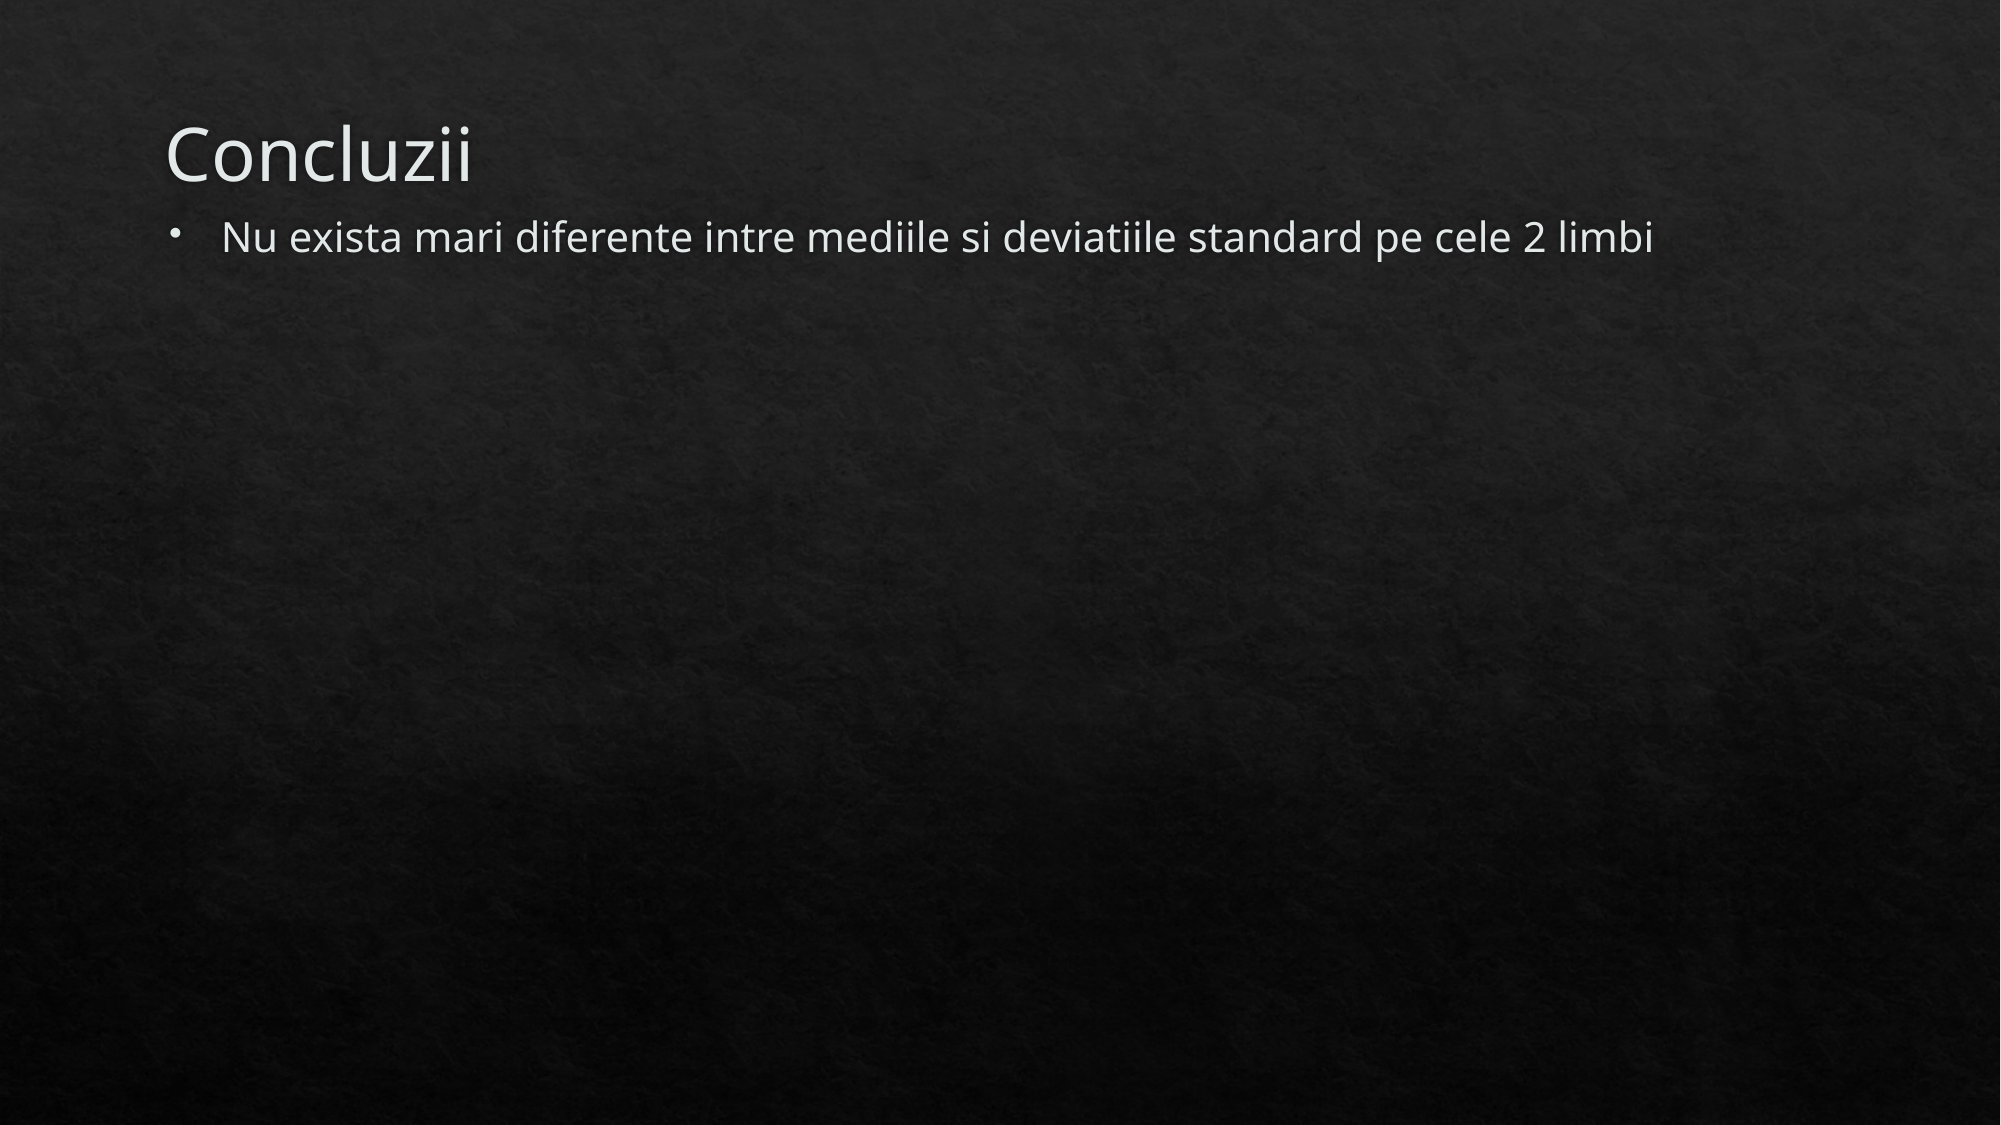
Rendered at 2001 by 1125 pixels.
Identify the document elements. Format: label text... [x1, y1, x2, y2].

list Nu exista mari diferente intre mediile si deviatiile standard pe cele 2 limbi [149, 203, 1849, 1096]
title Concluzii [149, 99, 1849, 201]
picture [0, 0, 2001, 1125]
